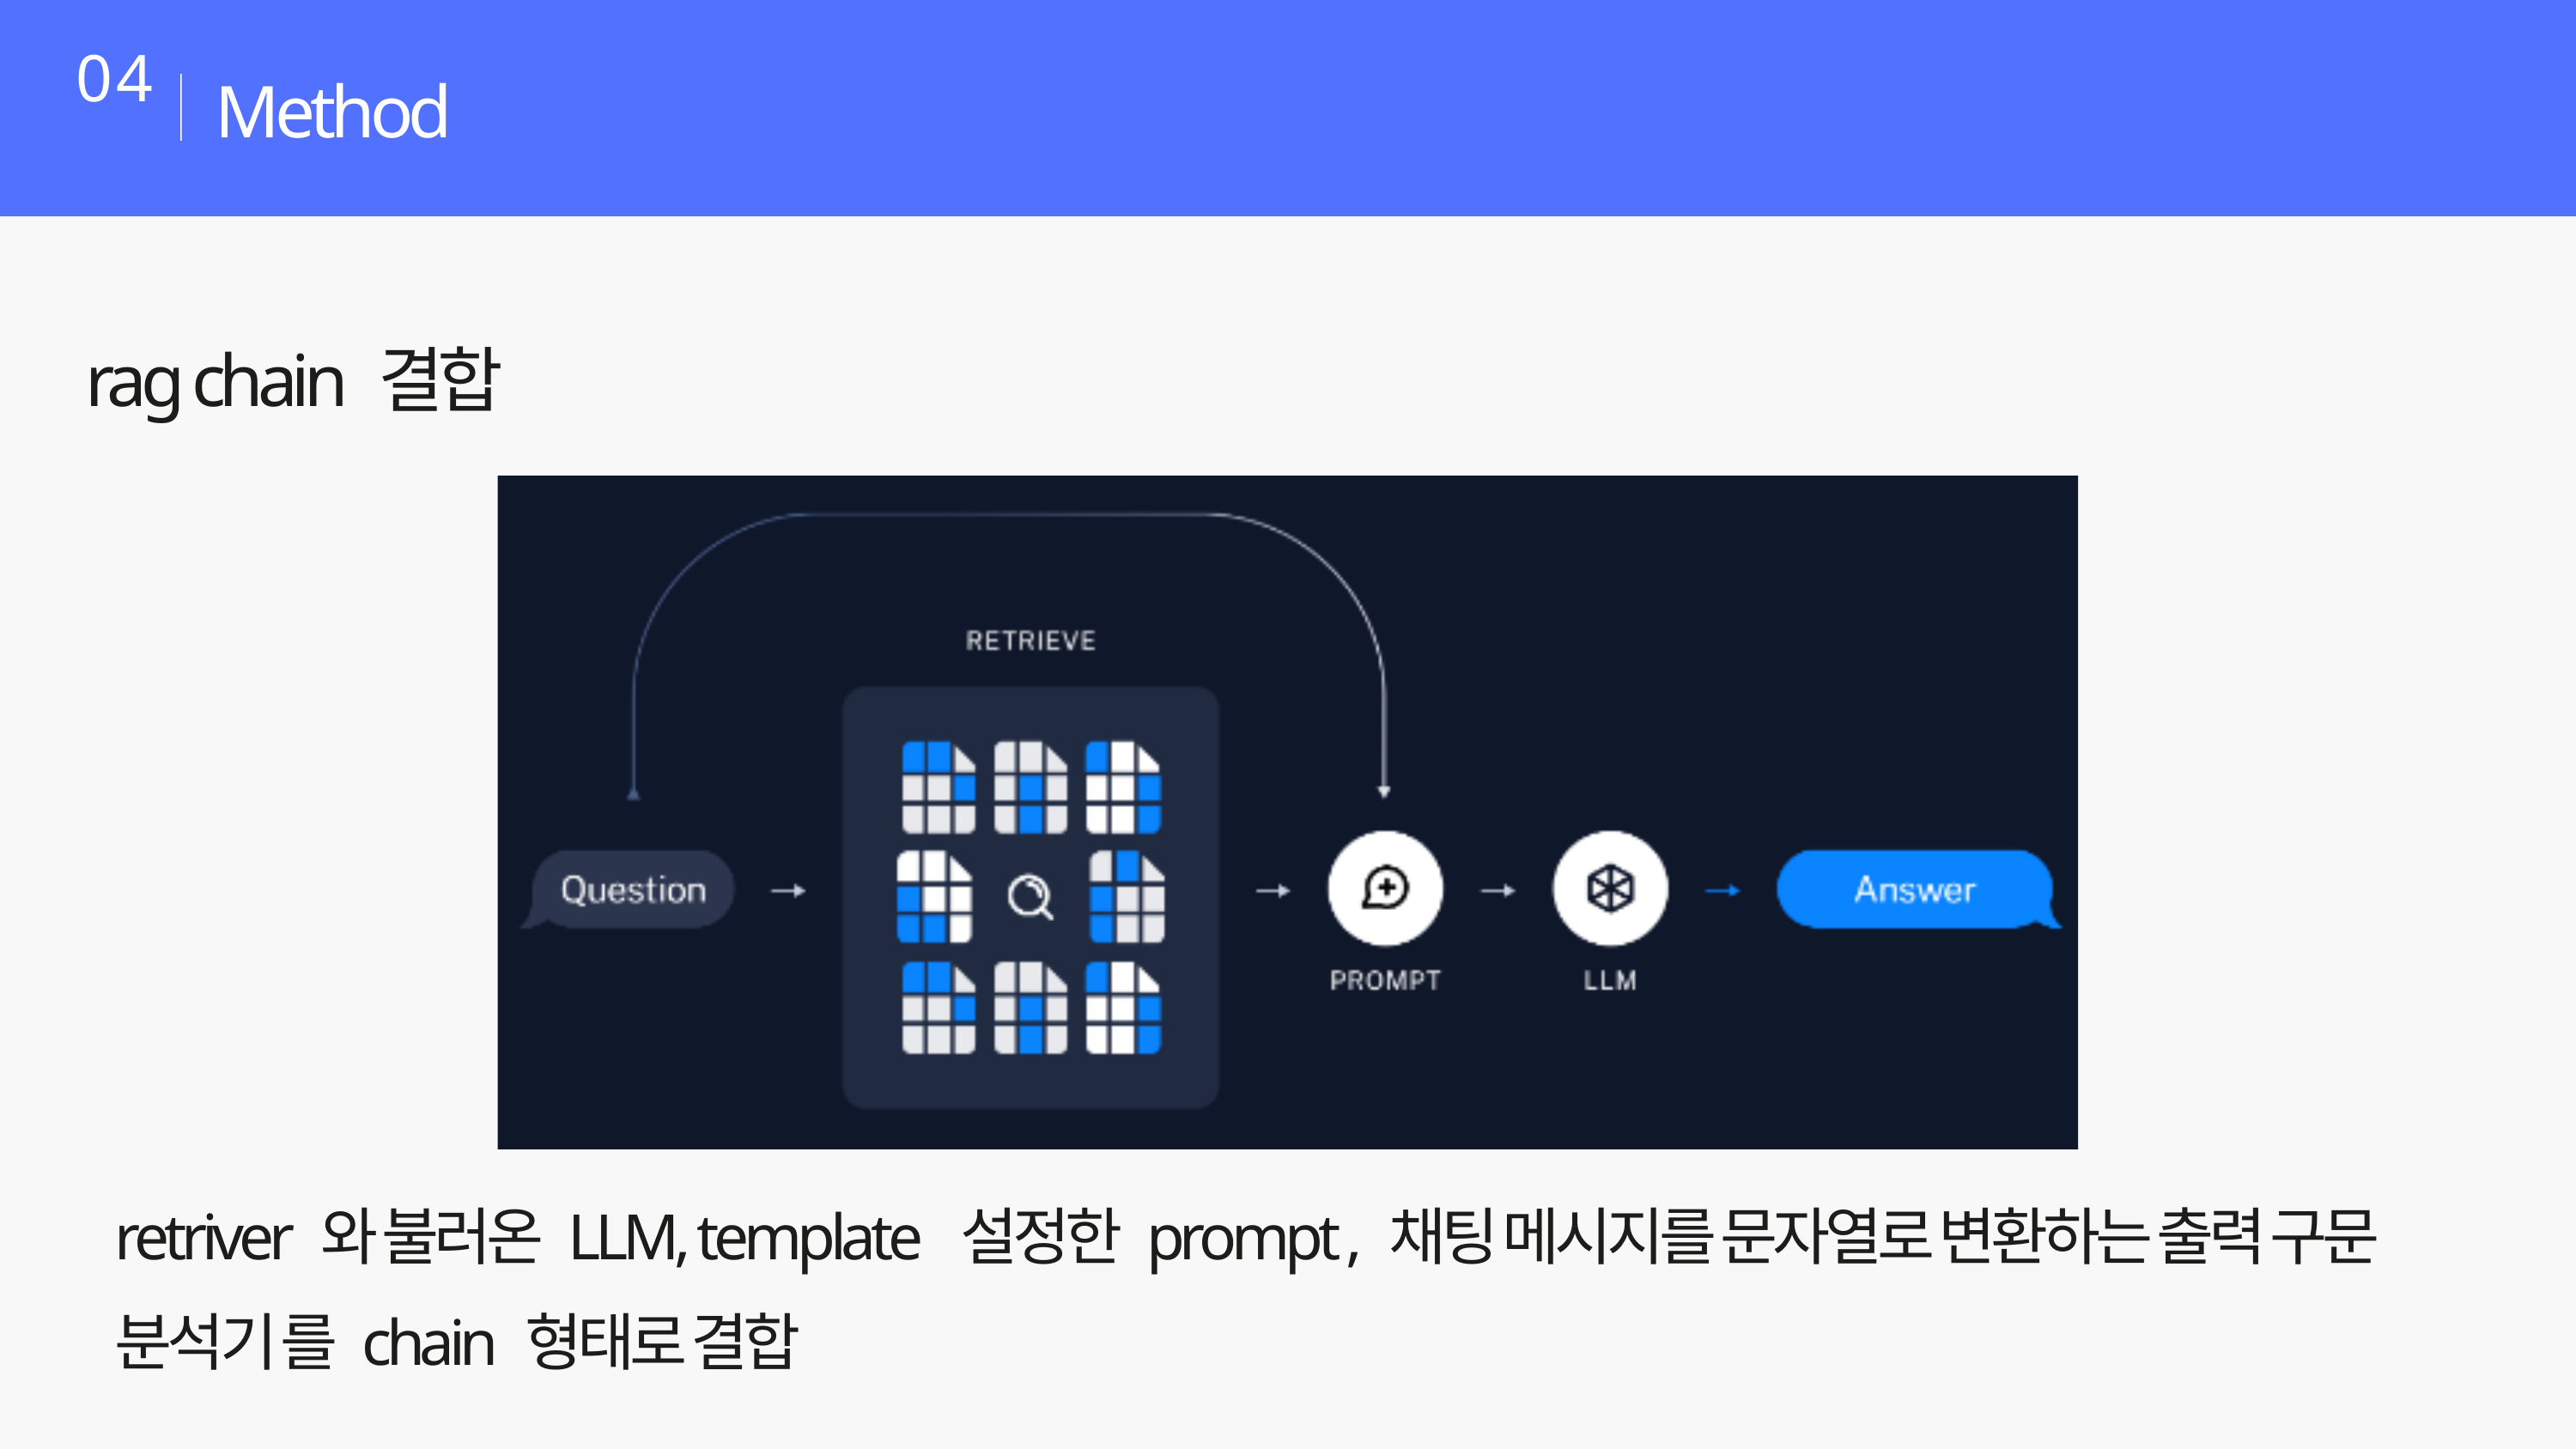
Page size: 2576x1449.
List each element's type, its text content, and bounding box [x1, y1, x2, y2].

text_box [56, 45, 173, 162]
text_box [0, 0, 2576, 216]
text_box retriver 와 불러온 LLM, template 설정한 prompt , 채팅 메시지를 문자열로 변환하는 출력 구문 분석기 를 chain 형태로 결합 [114, 1166, 2532, 1379]
text_box rag chain 결합 [85, 300, 1732, 421]
text_box [497, 476, 2079, 1149]
